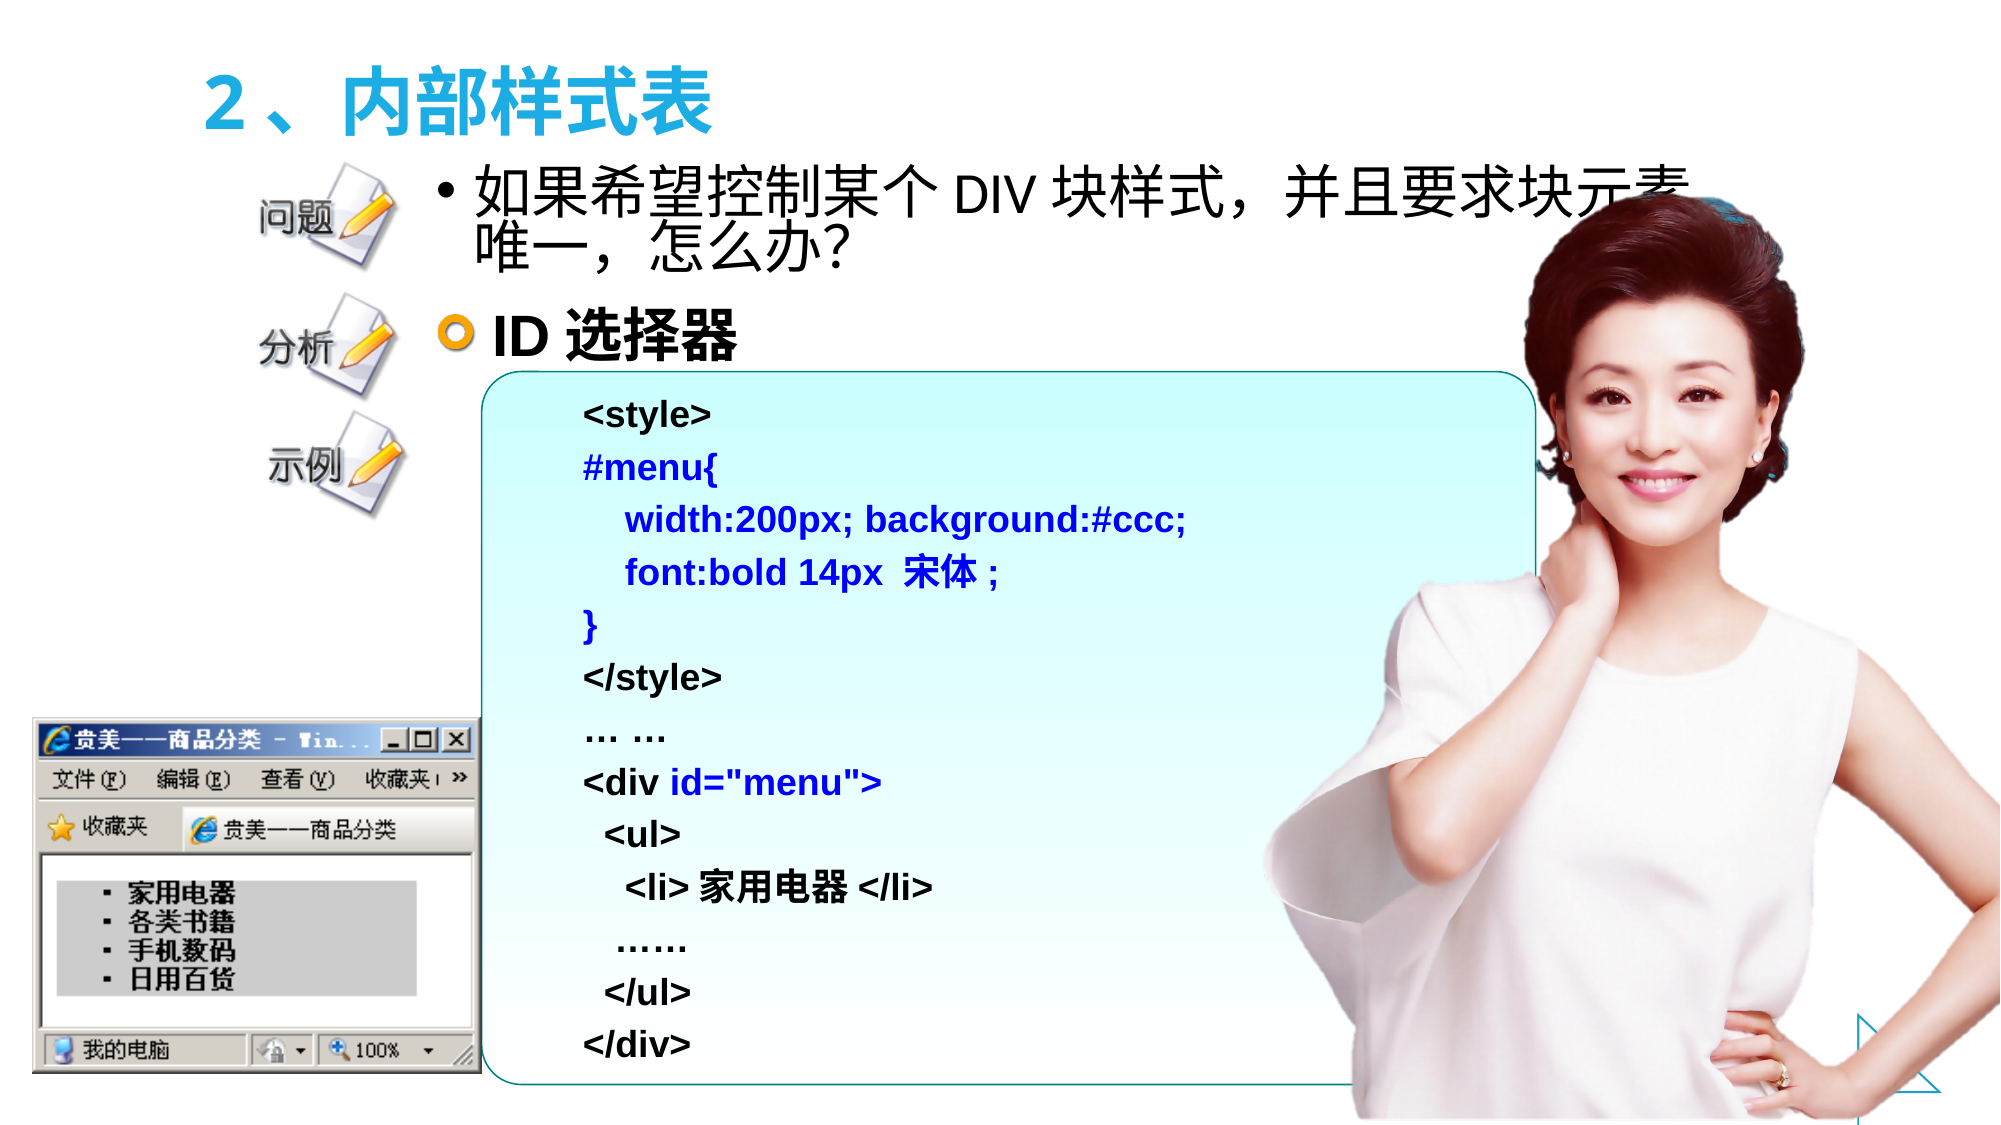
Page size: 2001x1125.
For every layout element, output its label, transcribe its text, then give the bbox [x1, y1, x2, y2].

picture [435, 312, 477, 354]
list 如果希望控制某个DIV块样式，并且要求块元素唯一，怎么办？ [421, 160, 1257, 279]
text_box ID选择器 [421, 290, 1257, 799]
text_box 选择器的分类3-3 [324, 45, 1257, 149]
picture [258, 408, 410, 522]
picture [249, 160, 401, 274]
picture [1257, 0, 2000, 1125]
text_box 2、内部样式表 [104, 47, 813, 152]
picture [249, 290, 401, 404]
picture [32, 717, 482, 1074]
text_box <style> #menu{ width:200px; background:#ccc; font:bold 14px 宋体; } </style> … … <div id="menu"> <ul> <li>家用电器</li> …… </ul> </div> [482, 799, 1257, 1085]
